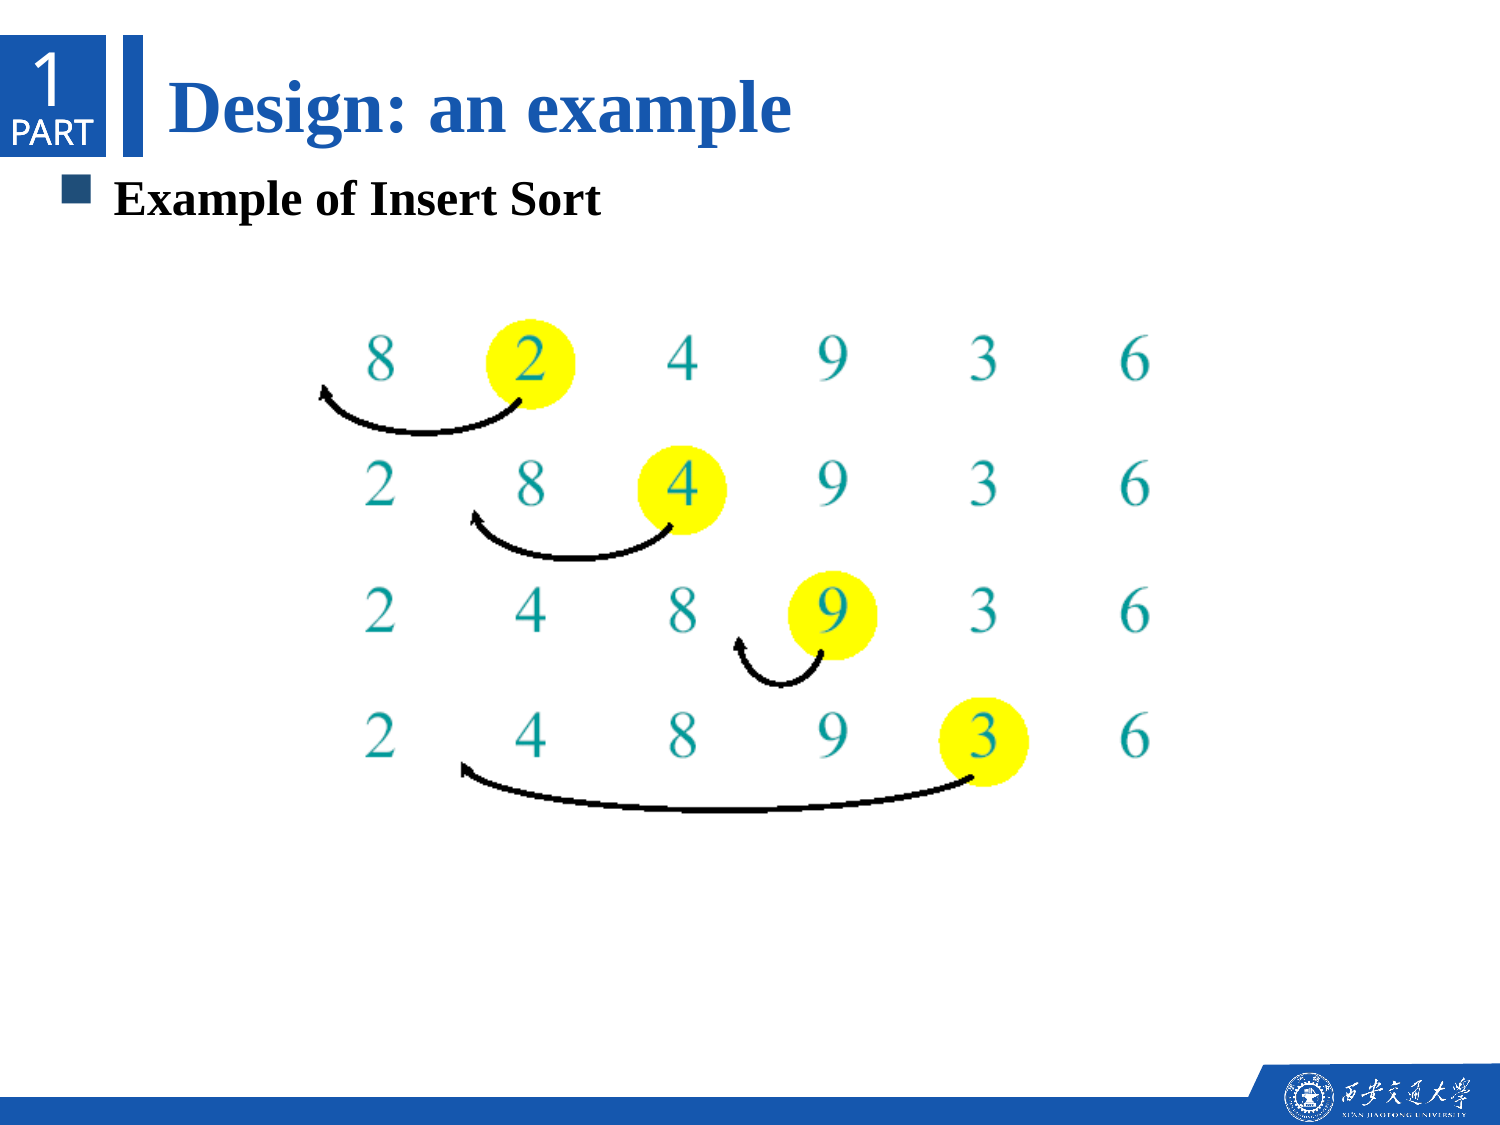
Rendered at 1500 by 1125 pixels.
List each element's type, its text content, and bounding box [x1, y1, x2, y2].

picture [261, 263, 1239, 870]
text_box Example of Insert Sort [42, 157, 793, 233]
text_box PART [9, 109, 95, 153]
text_box 1 [14, 23, 87, 109]
text_box Design: an example [153, 50, 809, 156]
